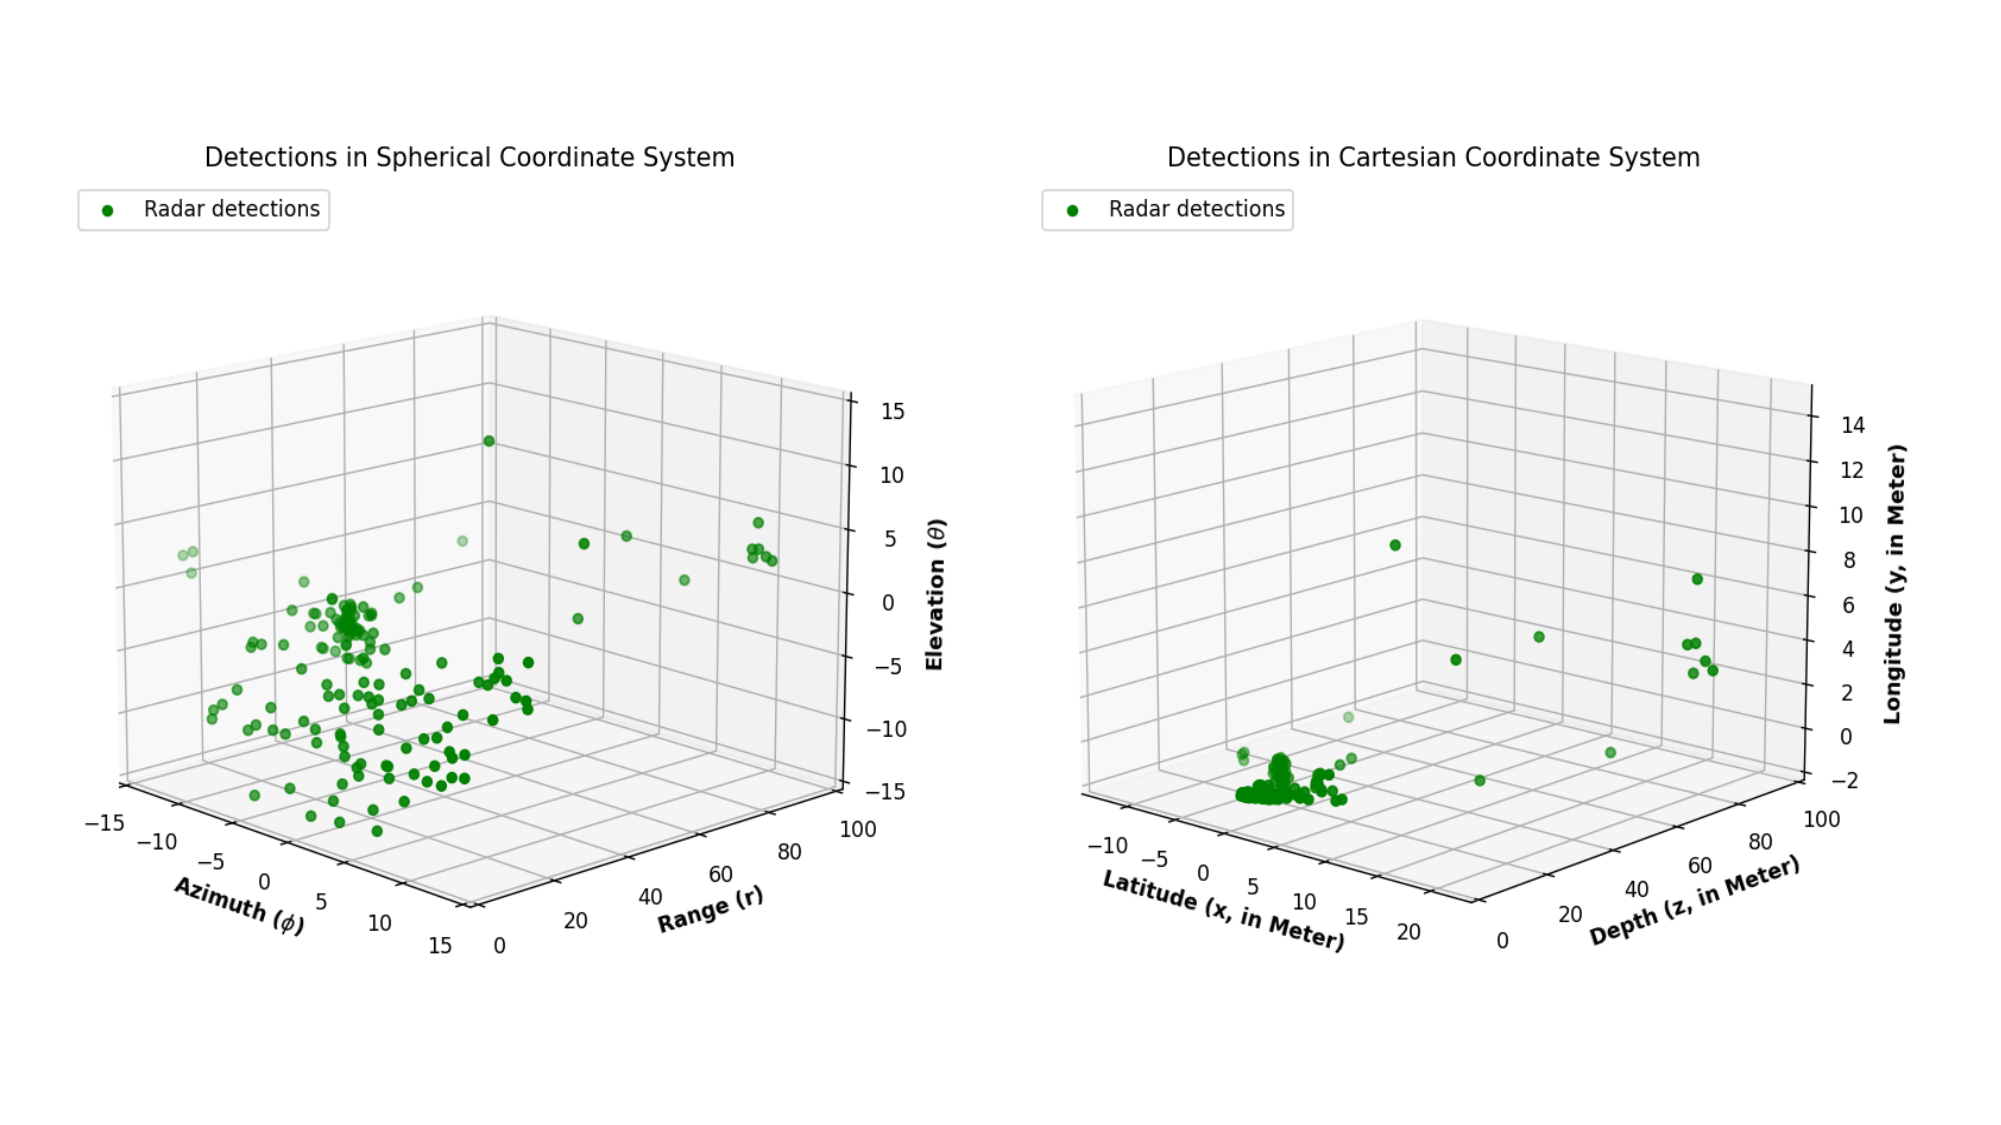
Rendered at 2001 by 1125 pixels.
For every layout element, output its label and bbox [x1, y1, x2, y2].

picture [56, 129, 1929, 996]
